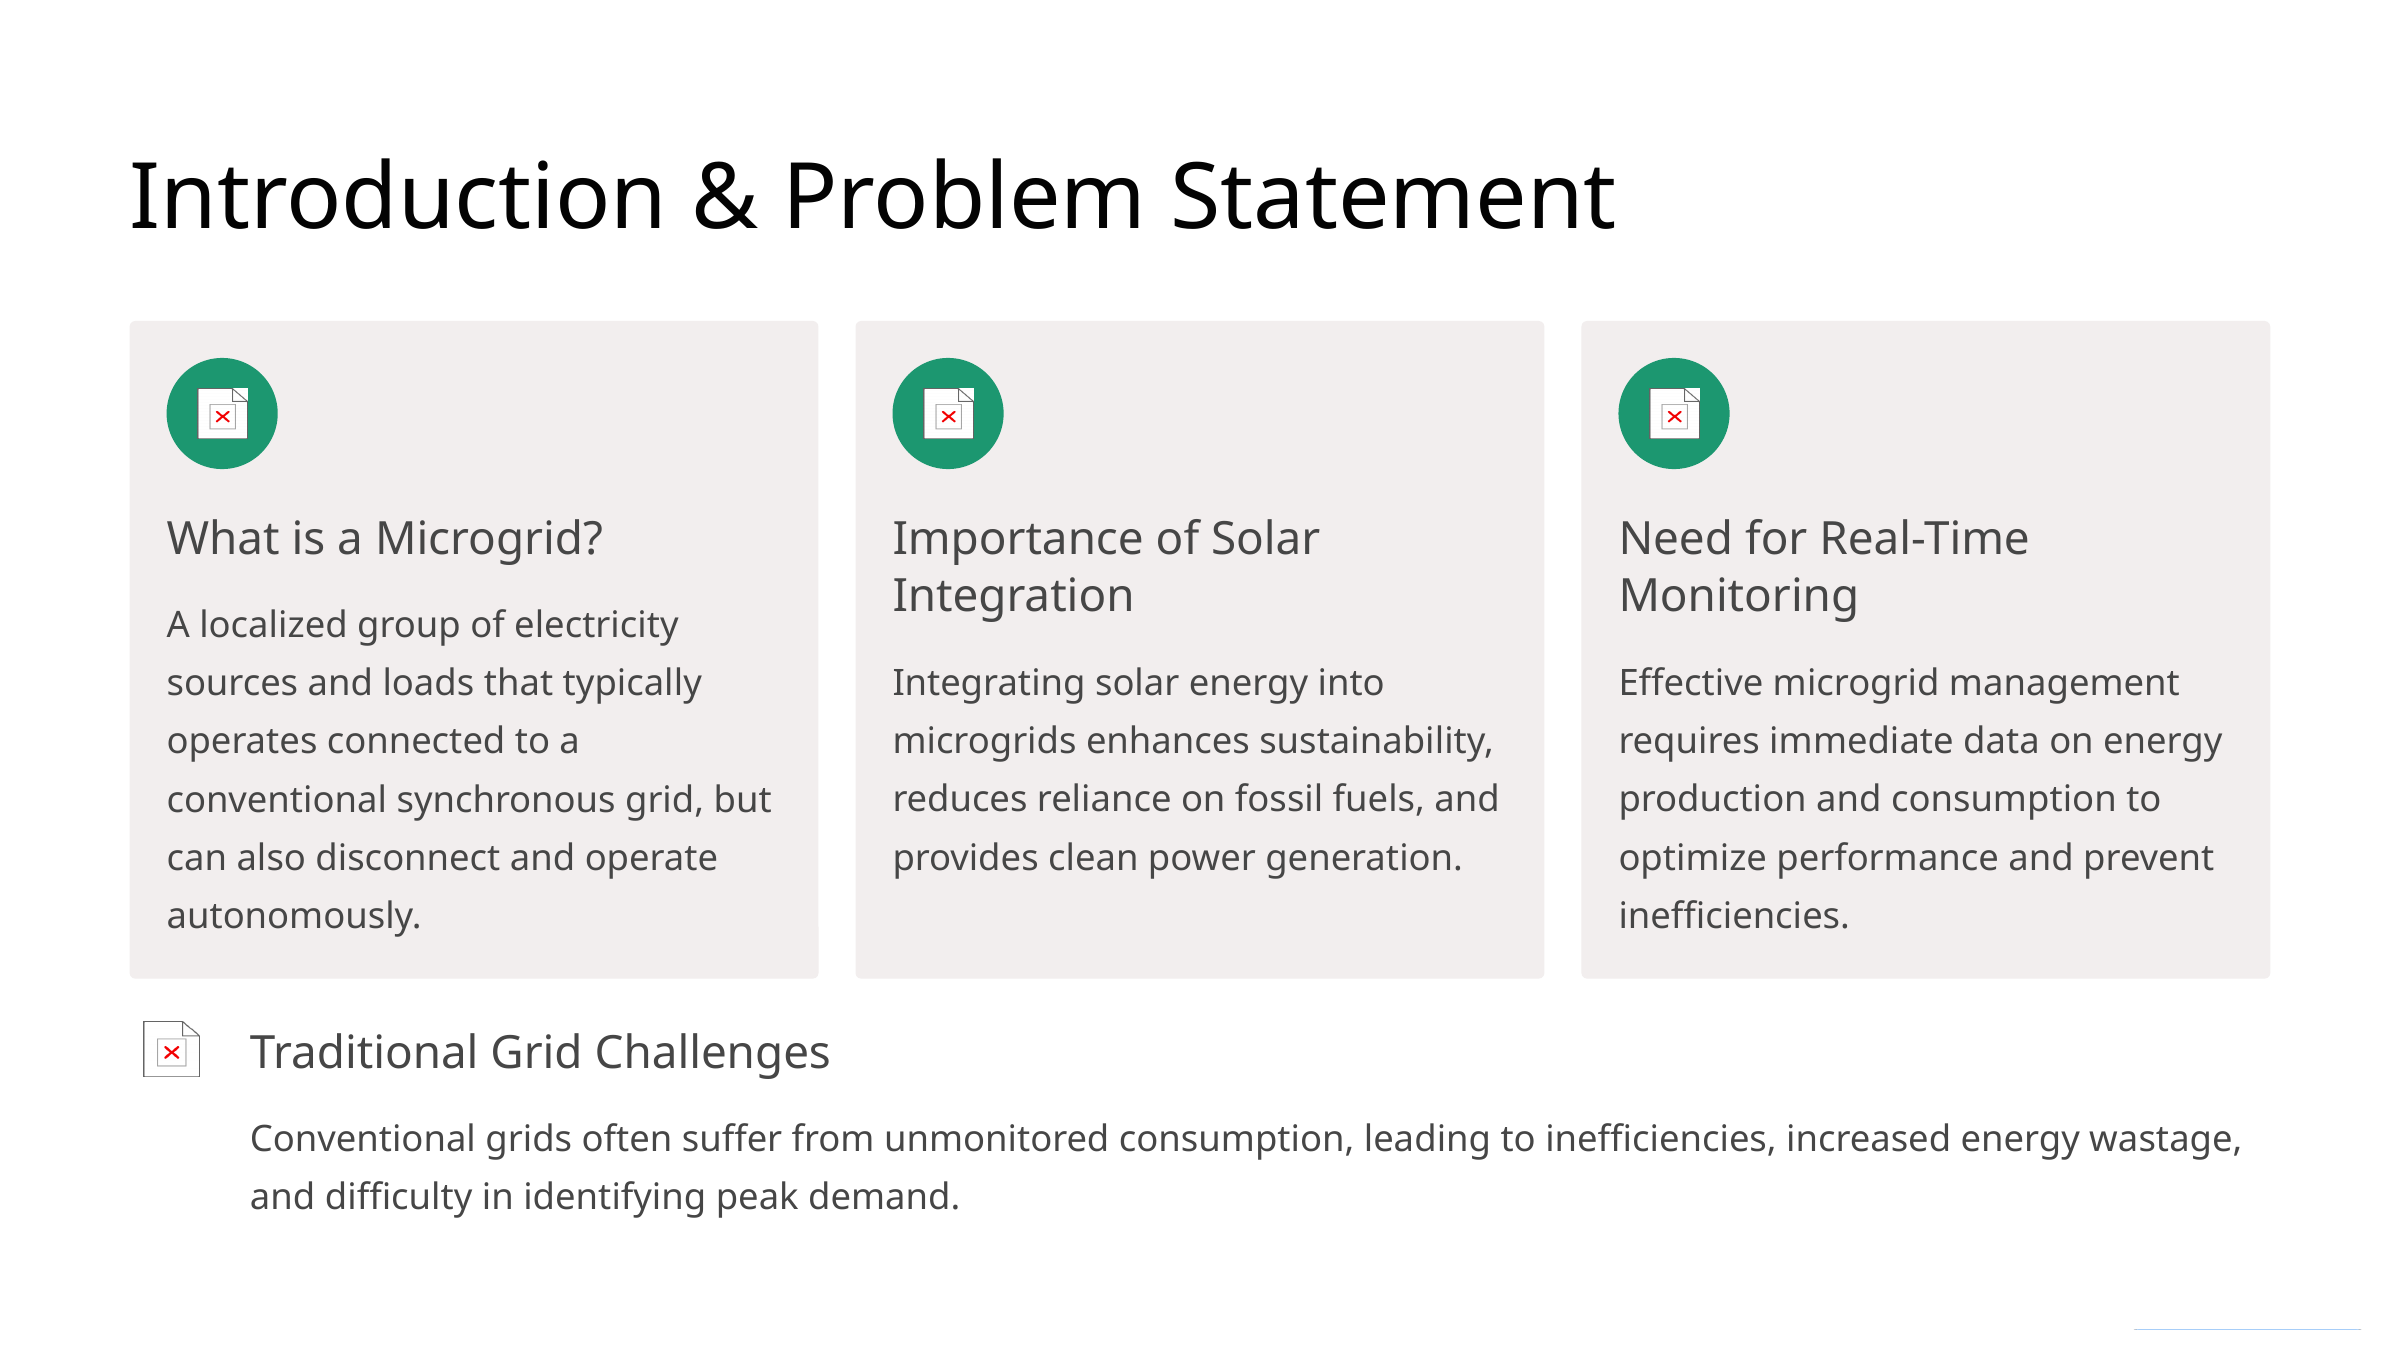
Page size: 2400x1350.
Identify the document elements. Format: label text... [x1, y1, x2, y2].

picture [1942, 1264, 2400, 1339]
picture [197, 388, 248, 439]
text_box Introduction & Problem Statement [129, 131, 1671, 247]
text_box Conventional grids often suffer from unmonitored consumption, leading to inefficiencies, increased energy wastage, and difficulty in identifying peak demand. [249, 1100, 2271, 1219]
picture [1649, 388, 1700, 439]
picture [923, 388, 974, 439]
text_box [855, 320, 1545, 979]
text_box A localized group of electricity sources and loads that typically operates connected to a conventional synchronous grid, but can also disconnect and operate autonomously. [166, 586, 782, 942]
text_box [1618, 357, 1730, 470]
text_box Need for Real-Time Monitoring [1618, 506, 2234, 622]
picture [143, 1021, 200, 1077]
text_box [166, 357, 278, 470]
text_box [1581, 320, 2271, 979]
text_box Importance of Solar Integration [892, 506, 1508, 622]
text_box Effective microgrid management requires immediate data on energy production and consumption to optimize performance and prevent inefficiencies. [1618, 643, 2234, 941]
text_box [129, 320, 819, 979]
text_box What is a Microgrid? [166, 506, 630, 564]
text_box Integrating solar energy into microgrids enhances sustainability, reduces reliance on fossil fuels, and provides clean power generation. [892, 643, 1508, 941]
text_box Traditional Grid Challenges [249, 1020, 852, 1079]
text_box [892, 357, 1004, 470]
